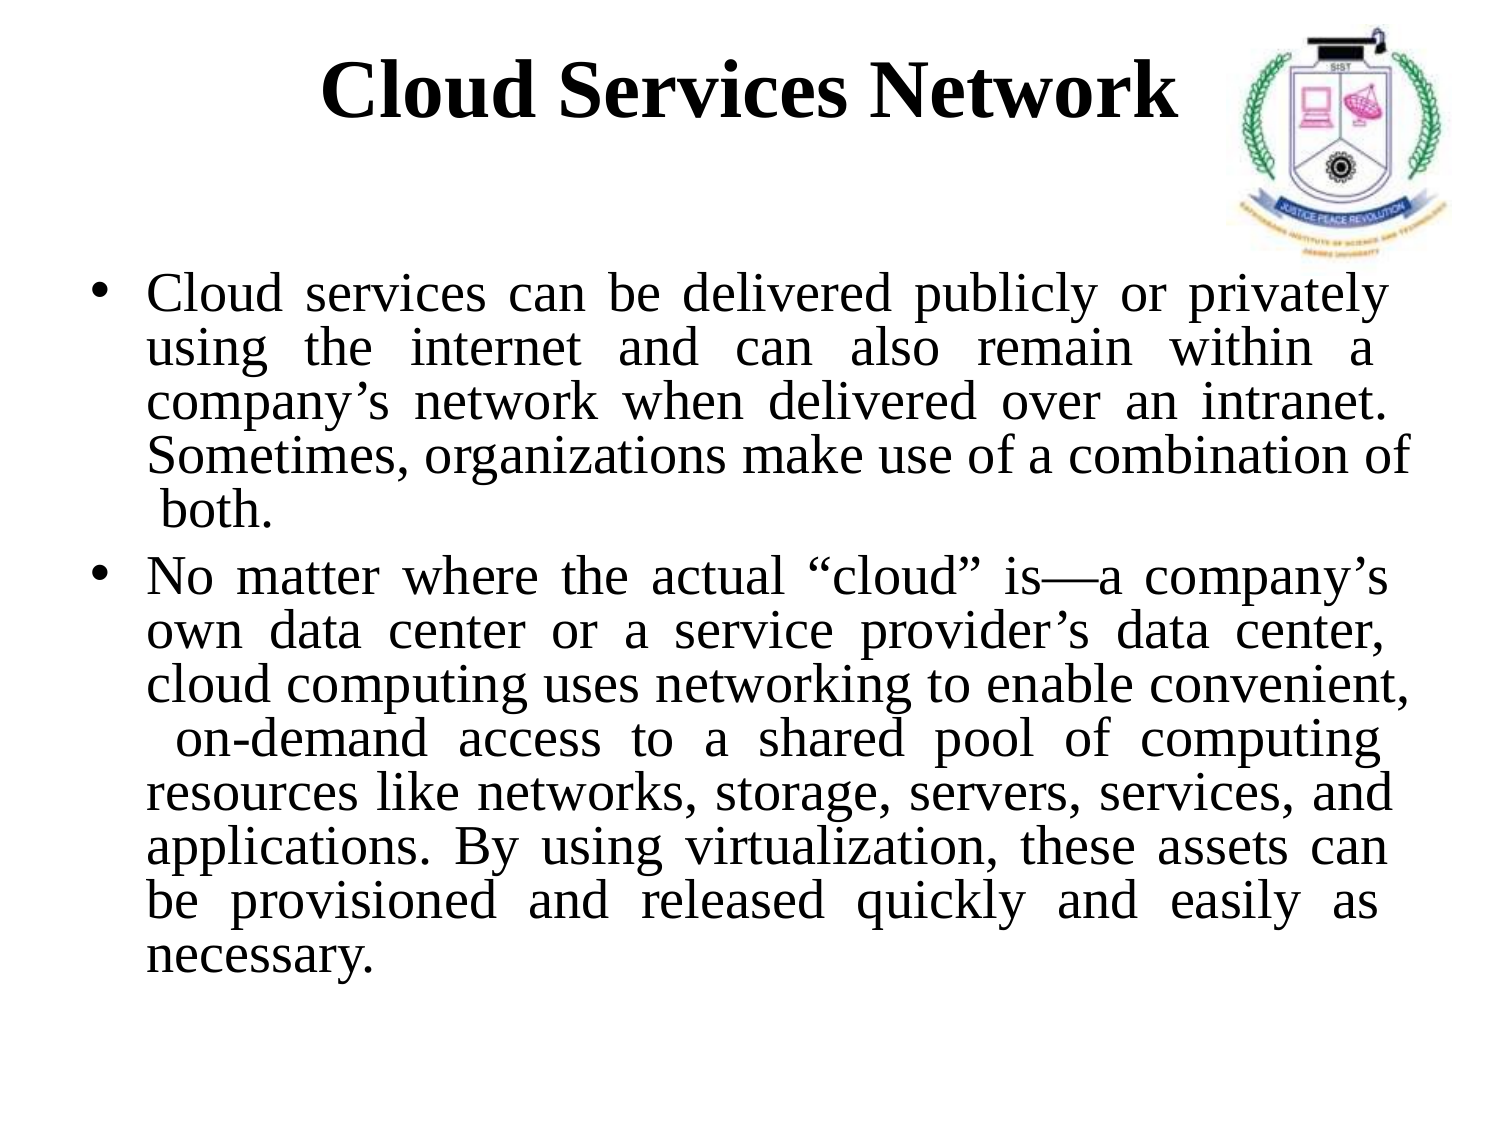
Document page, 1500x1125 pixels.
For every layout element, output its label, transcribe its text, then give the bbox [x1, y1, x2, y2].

title Cloud Services Network [317, 31, 1184, 222]
picture [1226, 24, 1452, 276]
text_box Cloud services can be delivered publicly or privately using the internet and can also remain within a company’s network when delivered over an intranet. Sometimes, organizations make use of a combination of both. No matter where the actual “cloud” is—a company’s own data center or a service provider’s data center, cloud computing uses networking to enable convenient, on-demand access to a shared pool of computing resources like networks, storage, servers, services, and applications. By using virtualization, these assets can be provisioned and released quickly and easily as necessary. [87, 252, 1414, 984]
